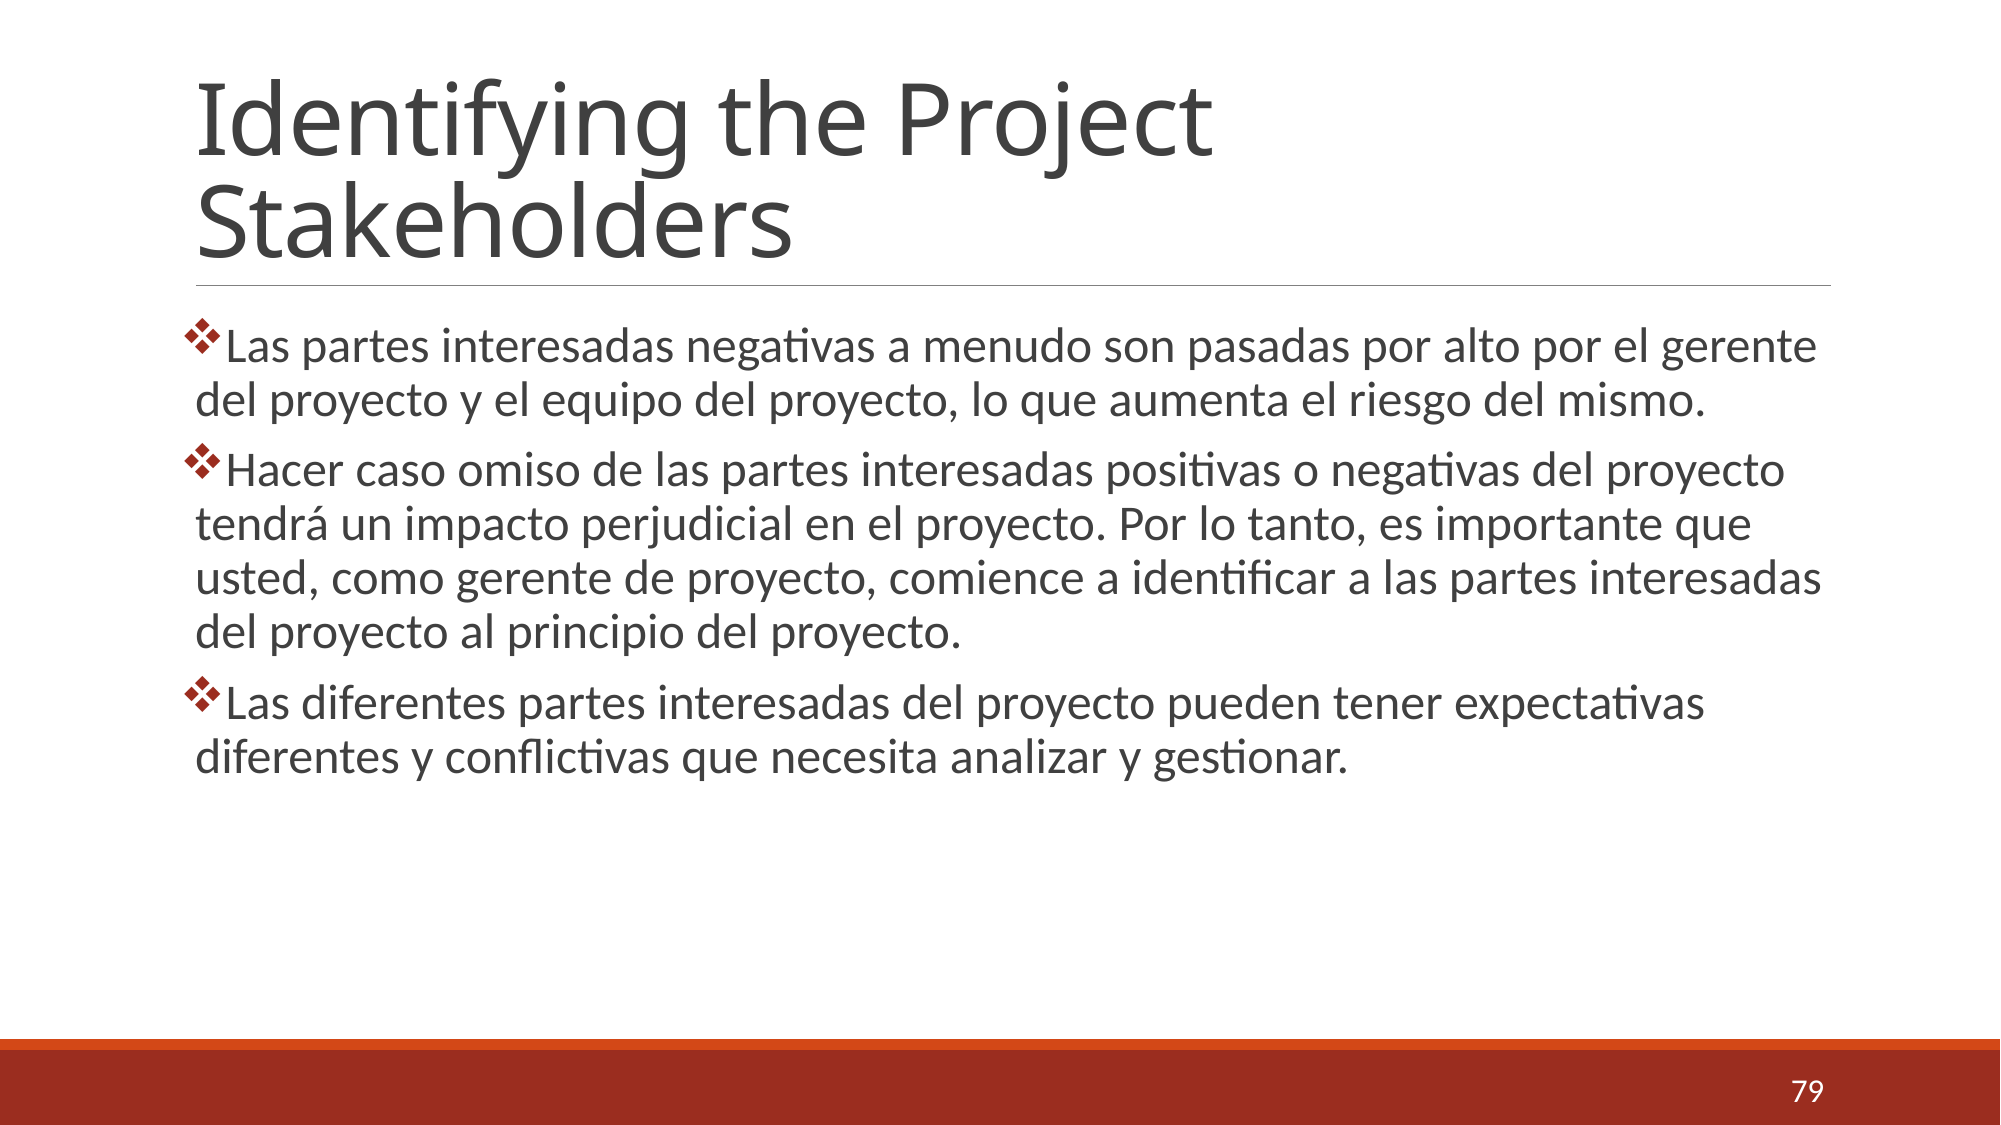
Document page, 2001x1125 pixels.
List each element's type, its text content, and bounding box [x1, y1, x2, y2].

slide_number 79 [1624, 1059, 1840, 1120]
title Identifying the Project Stakeholders [180, 47, 1830, 285]
list Las partes interesadas negativas a menudo son pasadas por alto por el gerente del proyecto y el equipo del proyecto, lo que aumenta el riesgo del mismo. Hacer caso omiso de las partes interesadas positivas o negativas del proyecto tendrá un impacto perjudicial en el proyecto. Por lo tanto, es importante que usted, como gerente de proyecto, comience a identificar a las partes interesadas del proyecto al principio del proyecto. Las diferentes partes interesadas del proyecto pueden tener expectativas diferentes y conflictivas que necesita analizar y gestionar. [180, 311, 1864, 1060]
